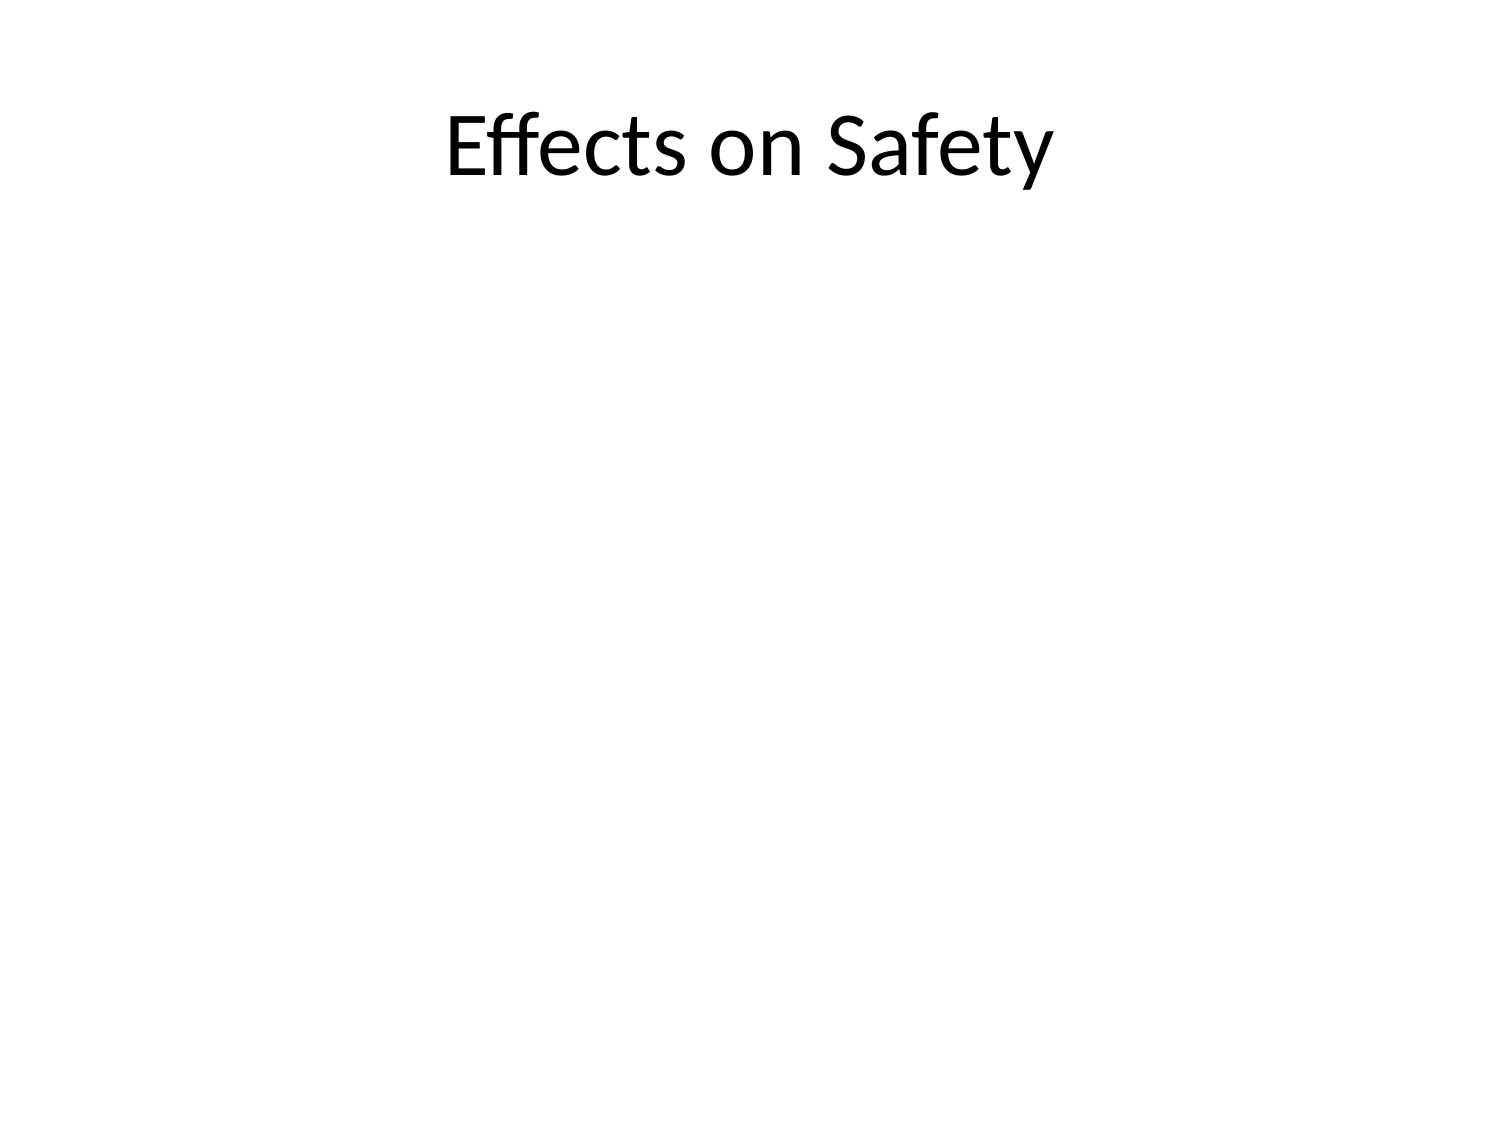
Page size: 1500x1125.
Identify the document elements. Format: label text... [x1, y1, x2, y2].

title Effects on Safety [75, 45, 1425, 233]
